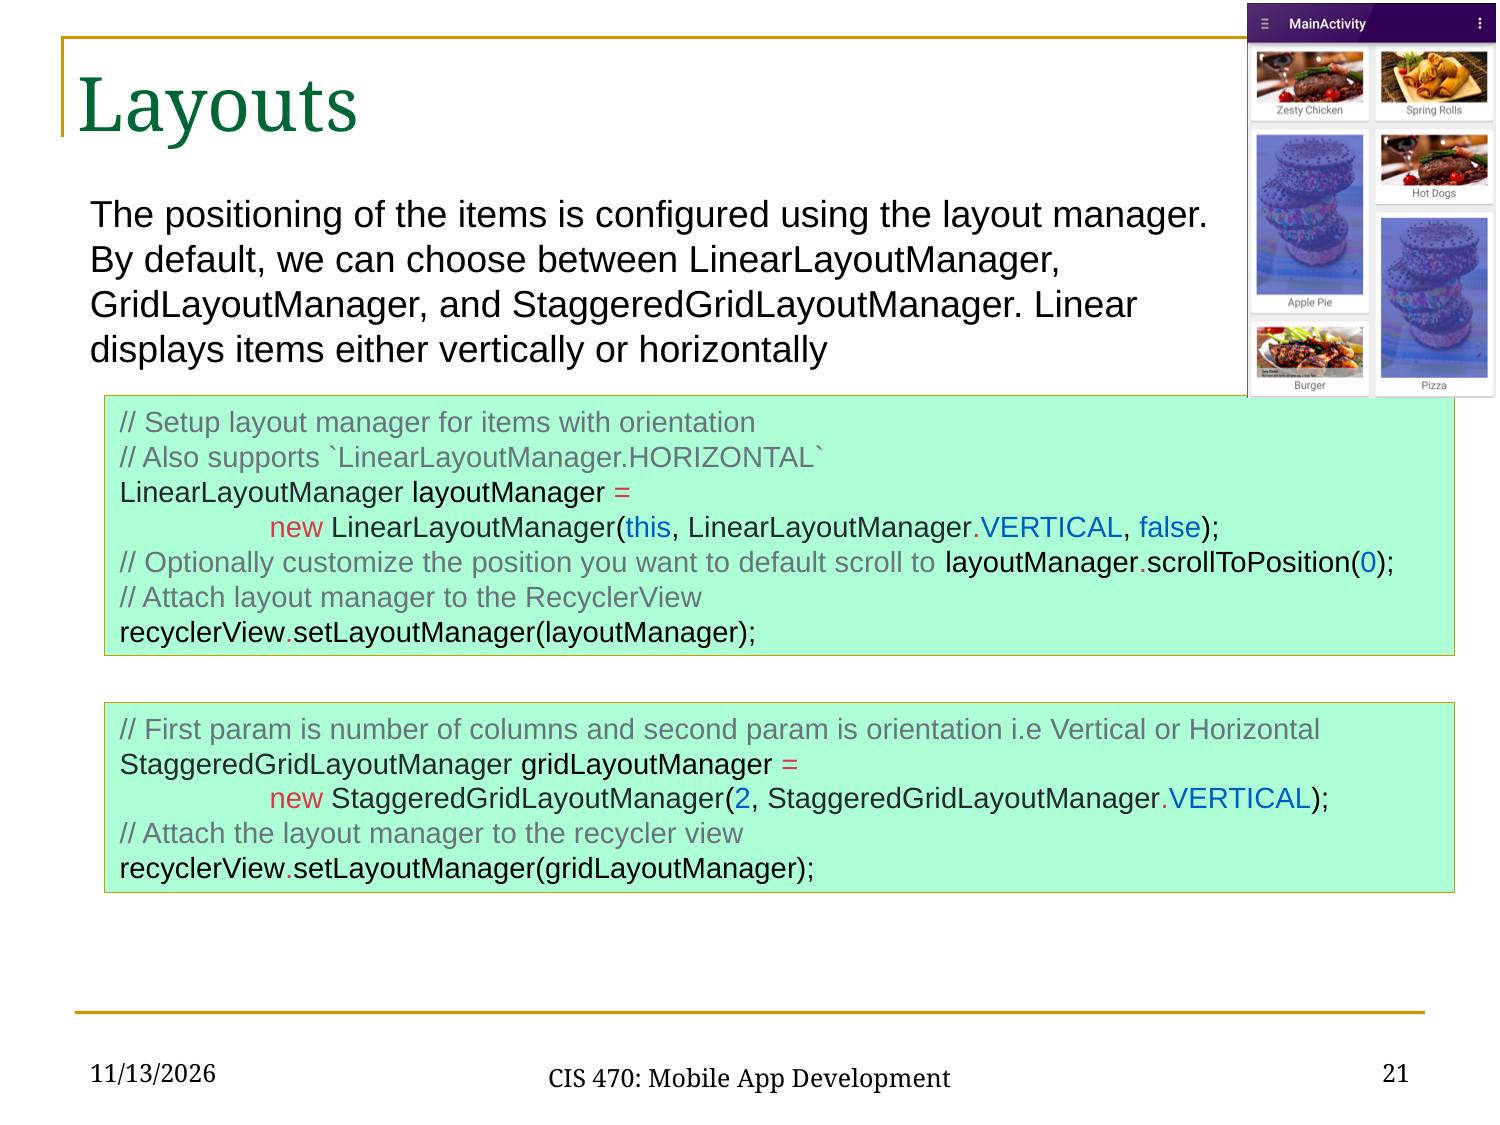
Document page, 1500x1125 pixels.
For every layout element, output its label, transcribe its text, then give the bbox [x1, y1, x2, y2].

text_box Layouts [63, 46, 1241, 156]
picture [1246, 3, 1497, 398]
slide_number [75, 1024, 425, 1100]
text_box The positioning of the items is configured using the layout manager. By default, we can choose between LinearLayoutManager, GridLayoutManager, and StaggeredGridLayoutManager. Linear displays items either vertically or horizontally [74, 182, 1241, 377]
text_box // Setup layout manager for items with orientation // Also supports `LinearLayoutManager.HORIZONTAL` LinearLayoutManager layoutManager = new LinearLayoutManager(this, LinearLayoutManager.VERTICAL, false); // Optionally customize the position you want to default scroll to layoutManager.scrollToPosition(0); // Attach layout manager to the RecyclerView recyclerView.setLayoutManager(layoutManager); [104, 395, 1455, 656]
text_box // First param is number of columns and second param is orientation i.e Vertical or Horizontal StaggeredGridLayoutManager gridLayoutManager = new StaggeredGridLayoutManager(2, StaggeredGridLayoutManager.VERTICAL); // Attach the layout manager to the recycler view recyclerView.setLayoutManager(gridLayoutManager); [104, 702, 1455, 893]
footer CIS 470: Mobile App Development [512, 1025, 988, 1100]
slide_number 21 [1074, 1024, 1425, 1100]
